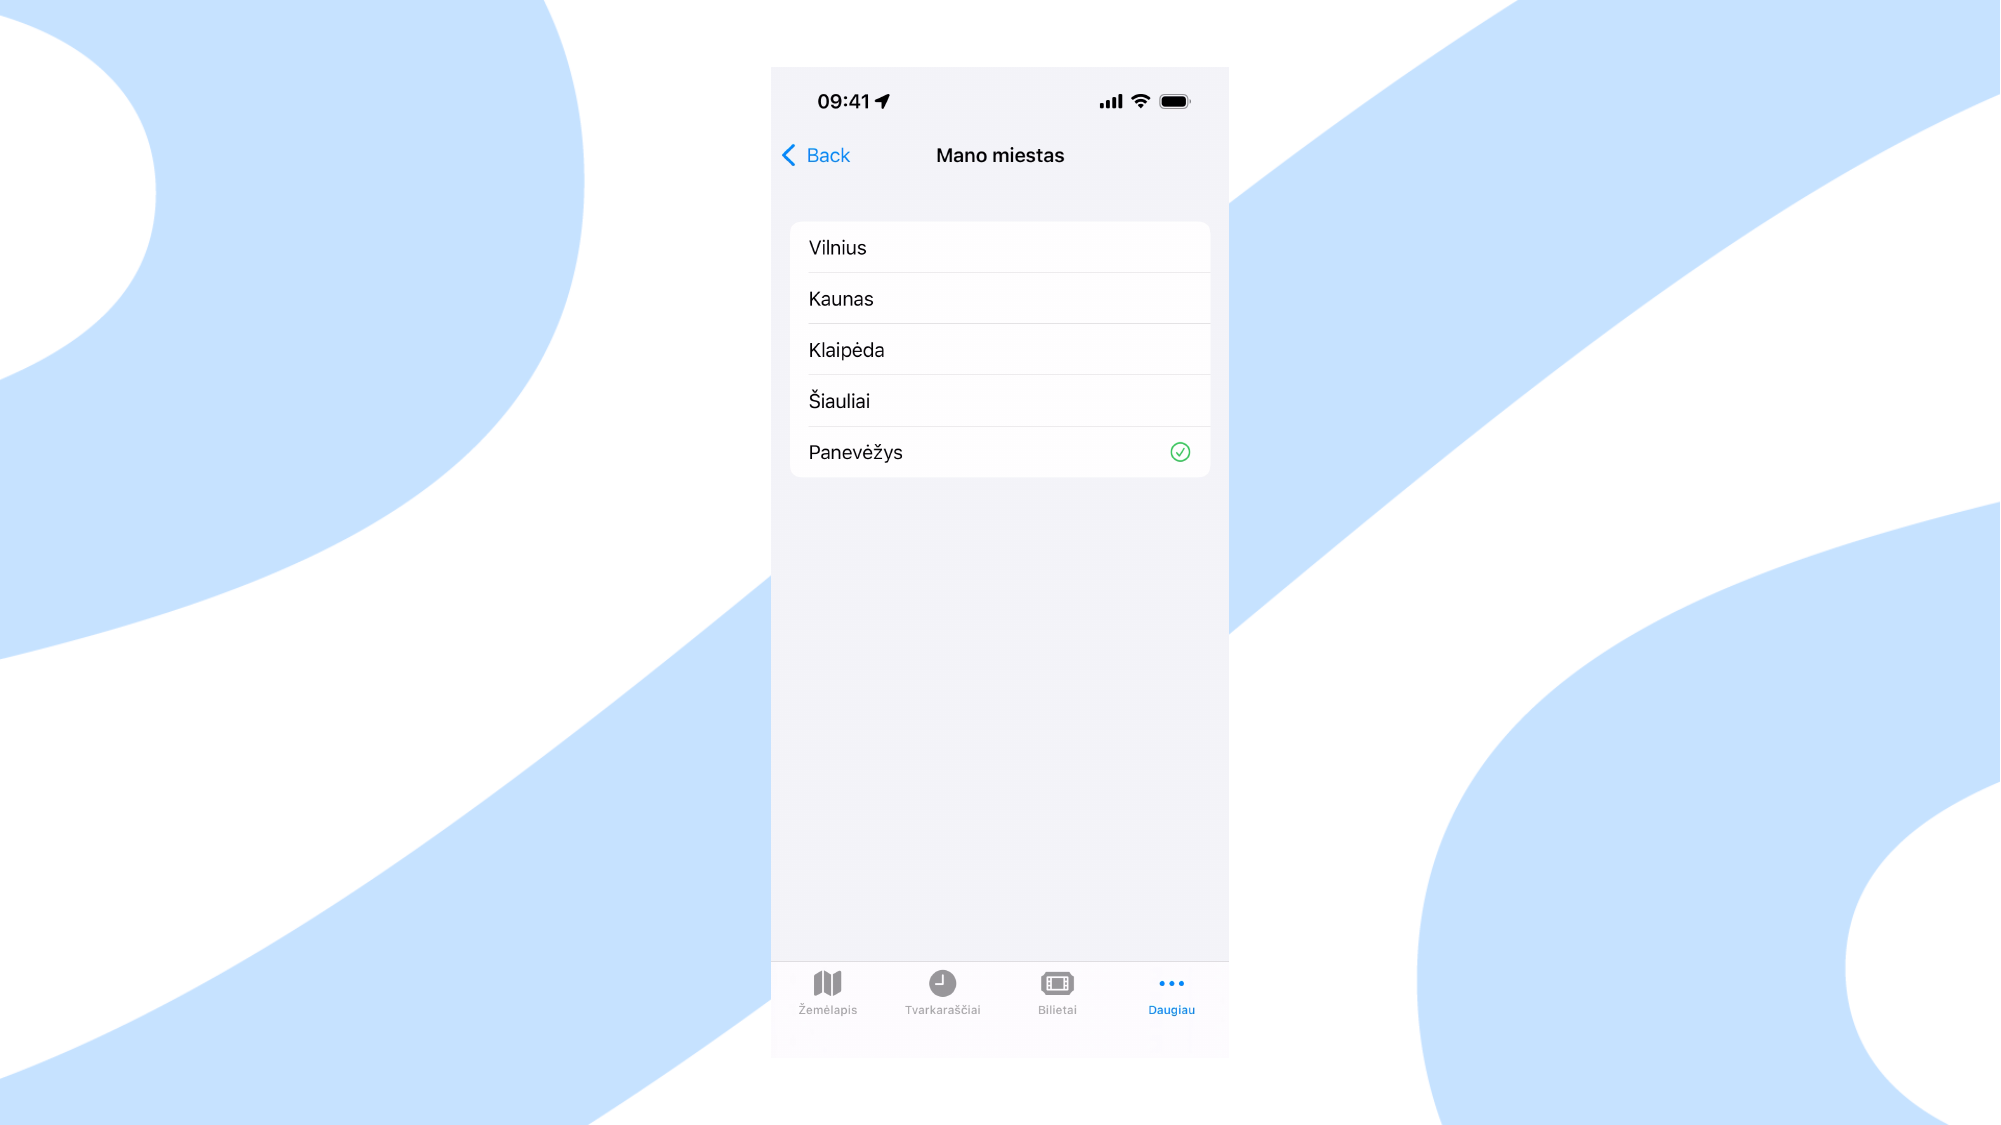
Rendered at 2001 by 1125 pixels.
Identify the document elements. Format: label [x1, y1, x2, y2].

text_box [770, 66, 1230, 1059]
